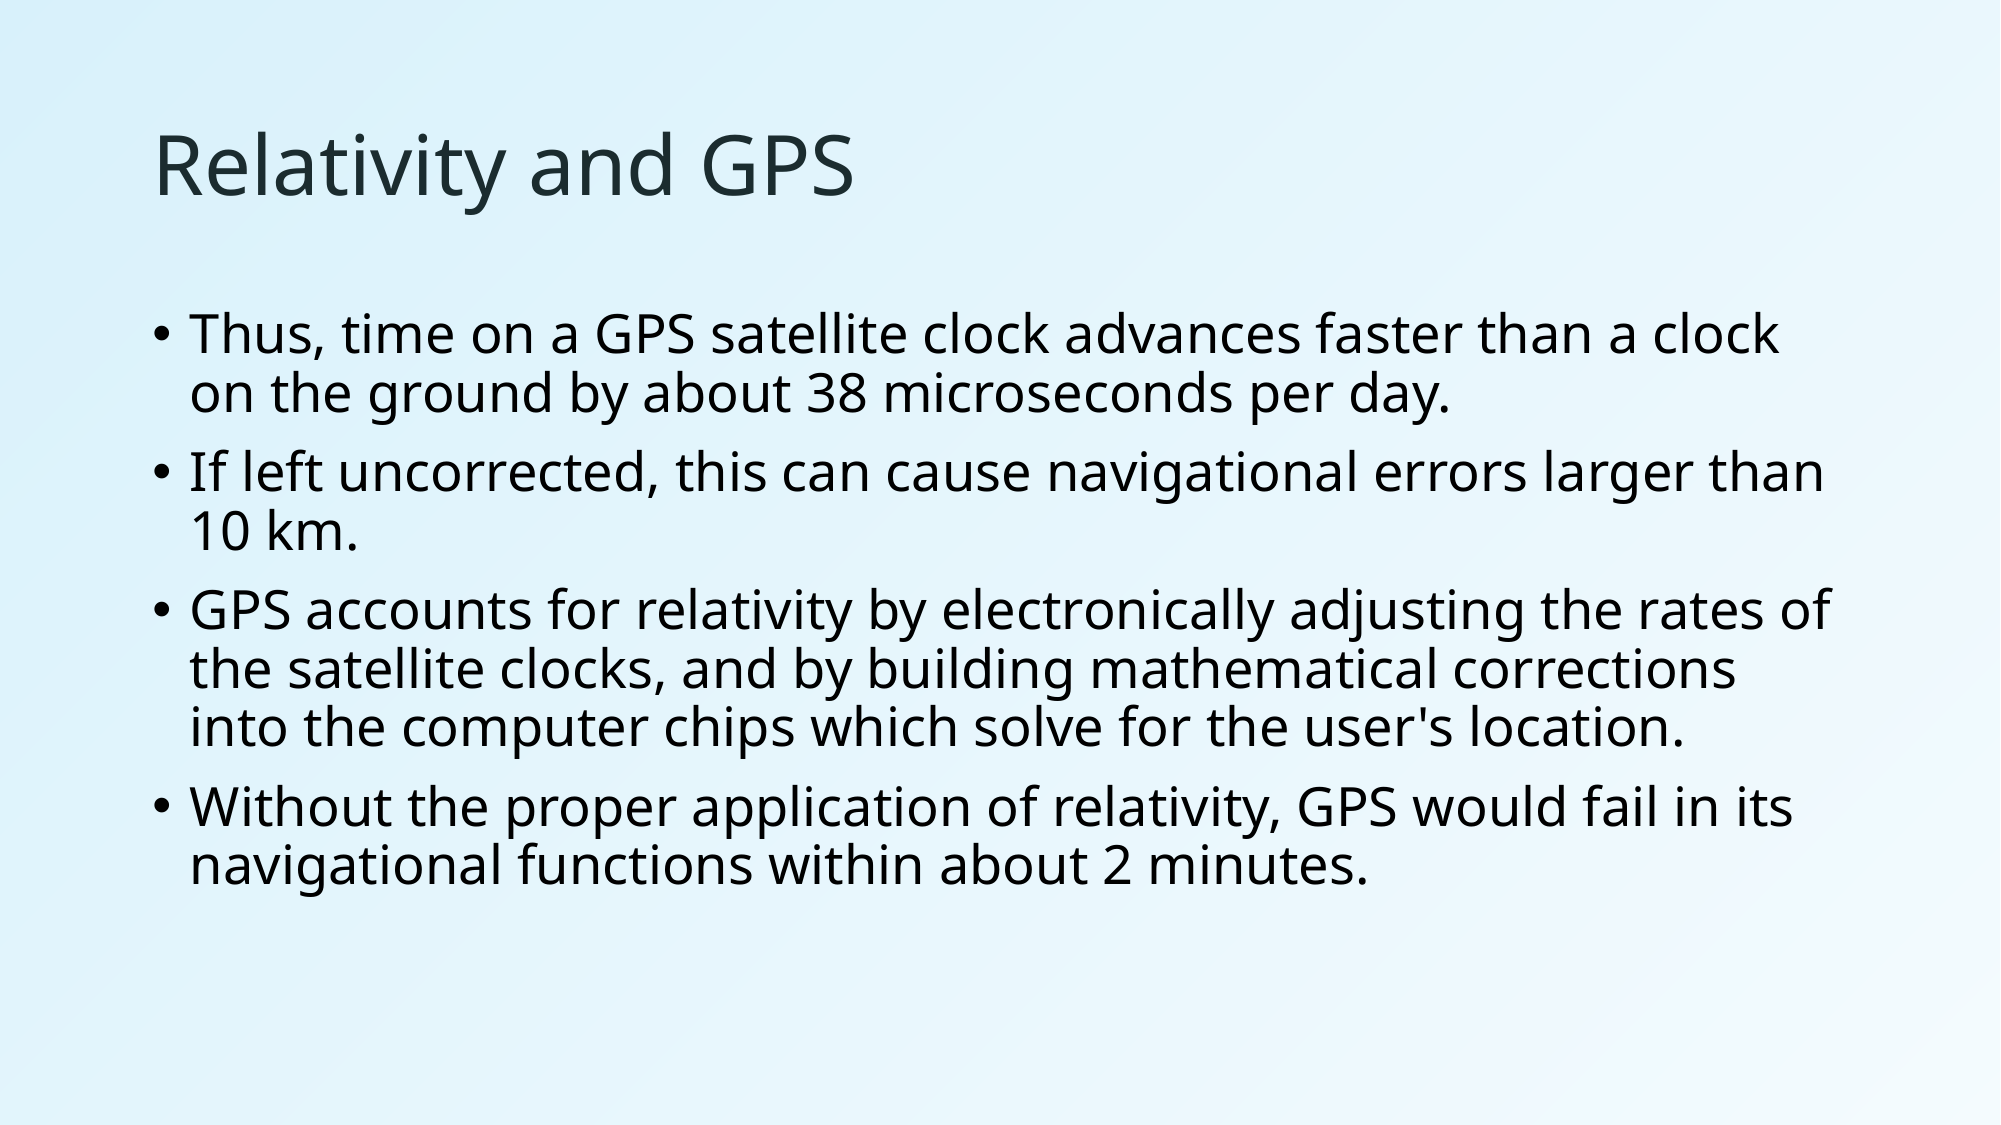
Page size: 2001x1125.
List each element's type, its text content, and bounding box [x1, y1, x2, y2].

list Thus, time on a GPS satellite clock advances faster than a clock on the ground by about 38 microseconds per day. If left uncorrected, this can cause navigational errors larger than 10 km. GPS accounts for relativity by electronically adjusting the rates of the satellite clocks, and by building mathematical corrections into the computer chips which solve for the user's location. Without the proper application of relativity, GPS would fail in its navigational functions within about 2 minutes. [137, 299, 1863, 1014]
title Relativity and GPS [137, 59, 1863, 278]
